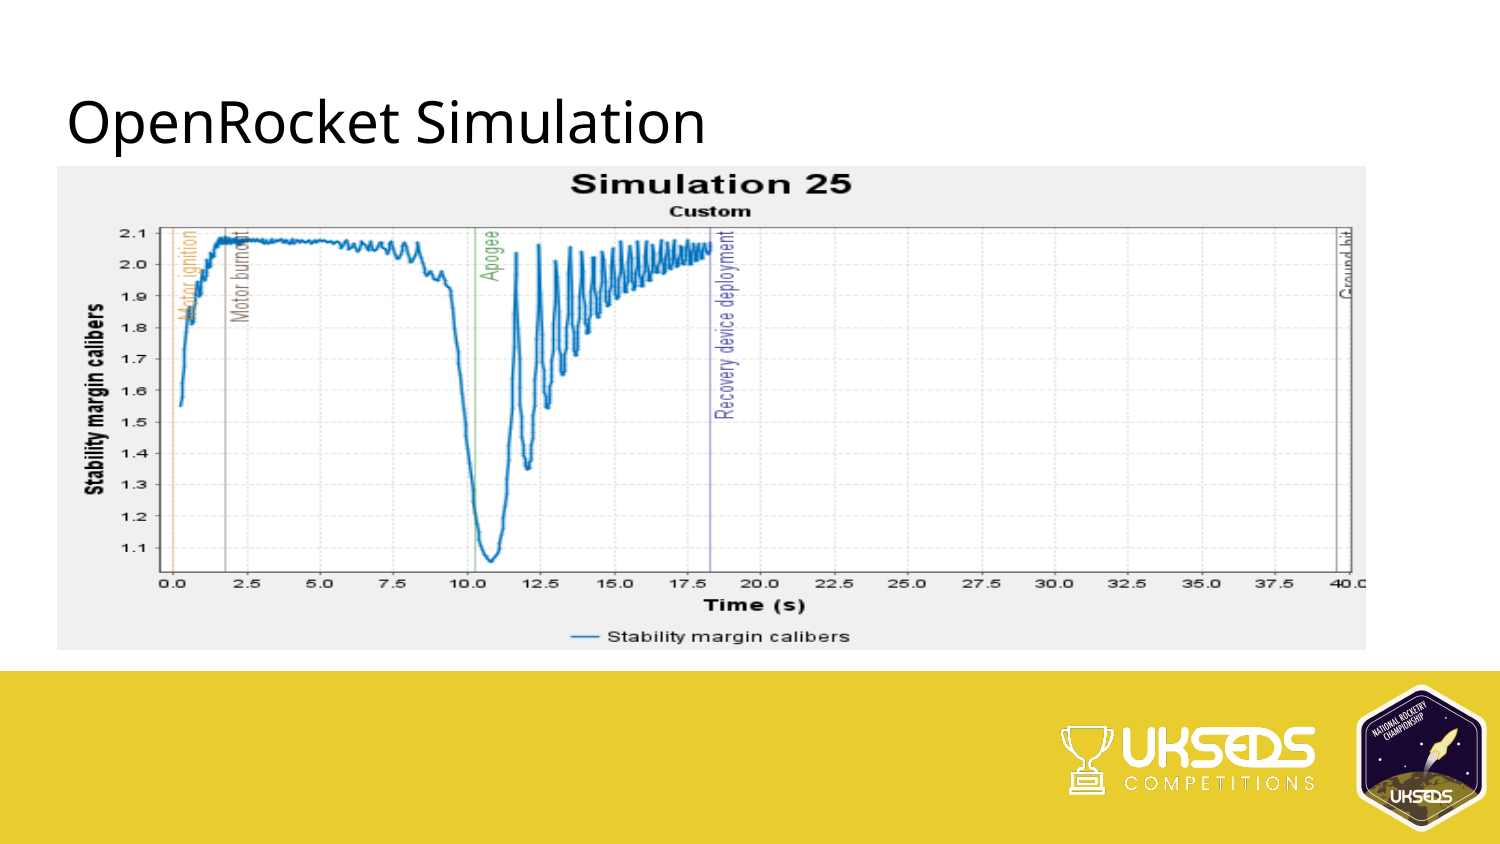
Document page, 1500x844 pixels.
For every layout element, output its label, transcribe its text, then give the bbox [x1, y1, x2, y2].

list Examples of what to include: Stability vs time plot for a 2m rail Side by side view of labelled OpenRocket mass distribution and completed rocket to show evidence of accuracy of OpenRocket simulation [51, 189, 1449, 672]
title OpenRocket Simulation [51, 72, 1449, 167]
picture [1048, 711, 1329, 804]
picture [57, 166, 1366, 650]
picture [1350, 677, 1493, 839]
